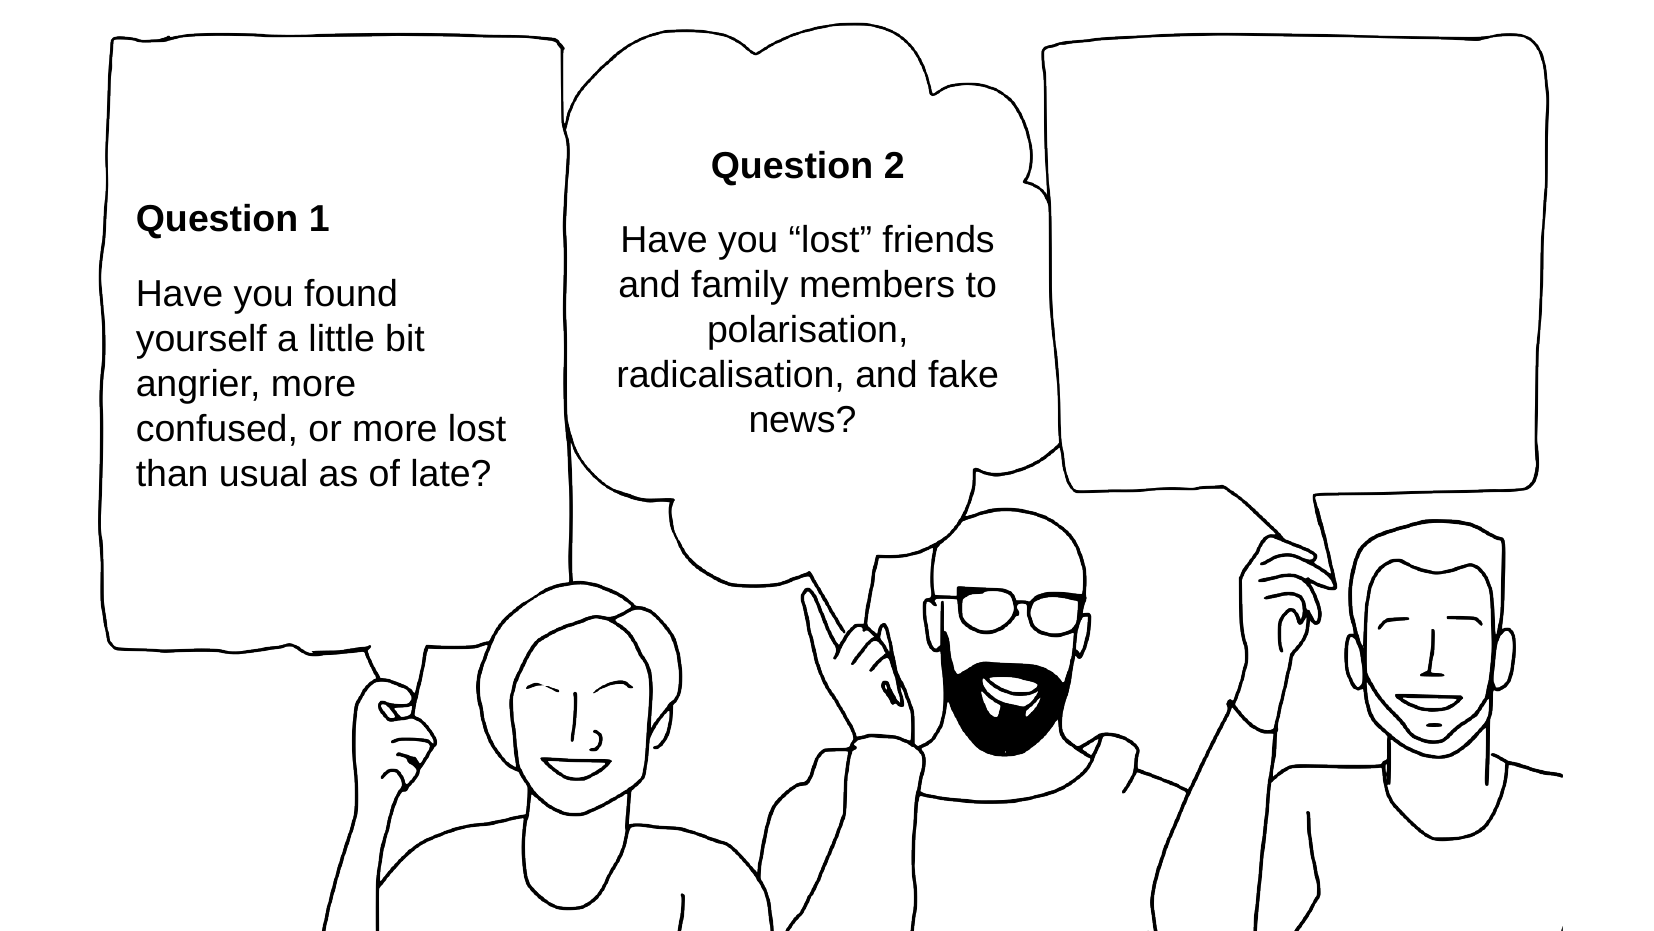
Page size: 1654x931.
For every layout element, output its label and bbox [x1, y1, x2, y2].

picture [76, 9, 1563, 931]
